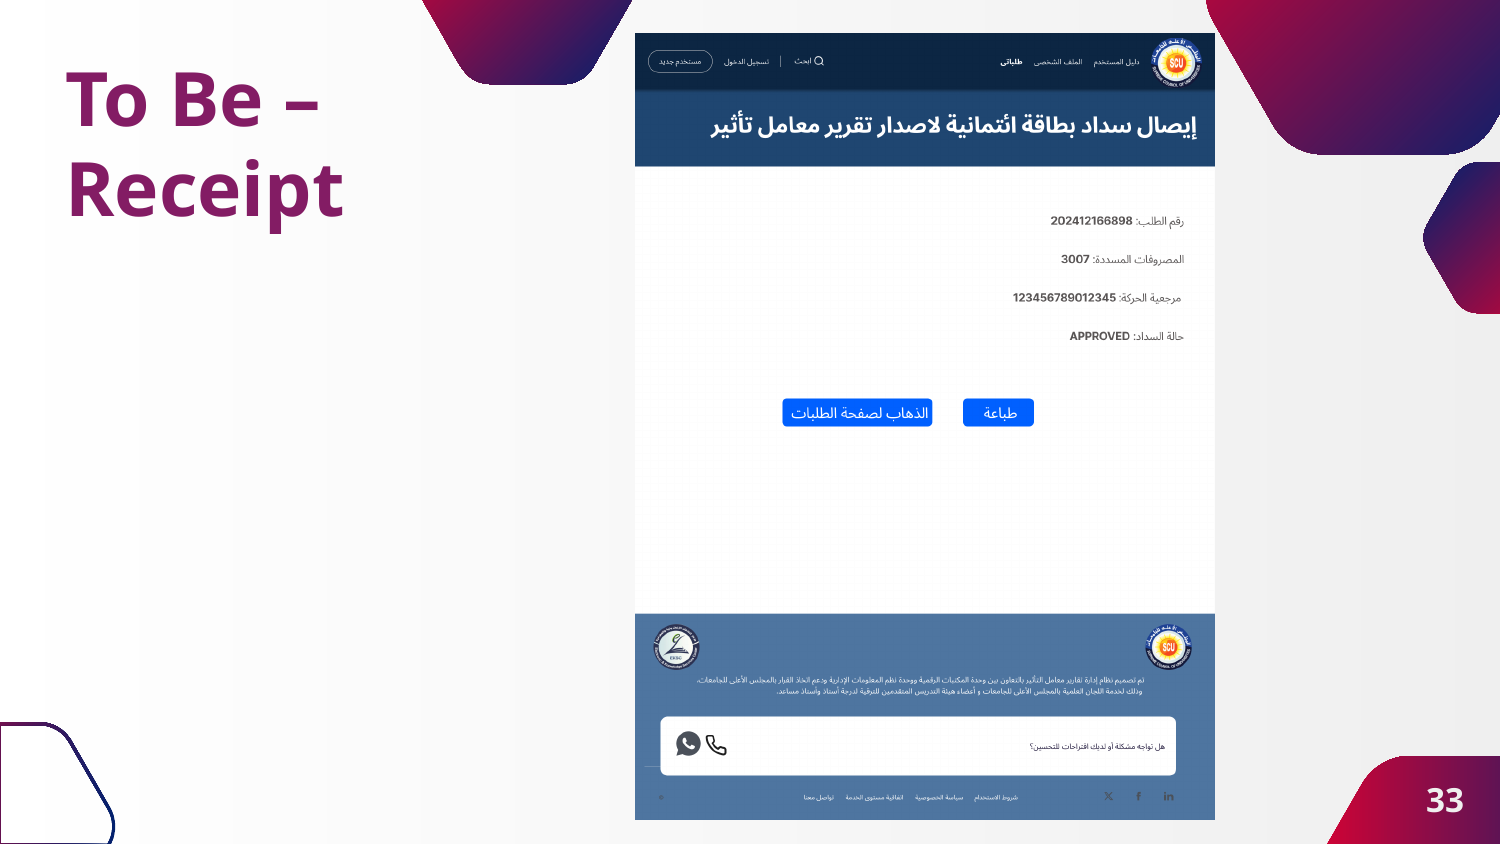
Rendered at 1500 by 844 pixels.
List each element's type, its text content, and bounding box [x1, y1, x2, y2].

slide_number 33 [1389, 755, 1500, 844]
title To Be – Receipt [50, 97, 570, 186]
picture [635, 33, 1215, 821]
text_box [422, 0, 632, 85]
